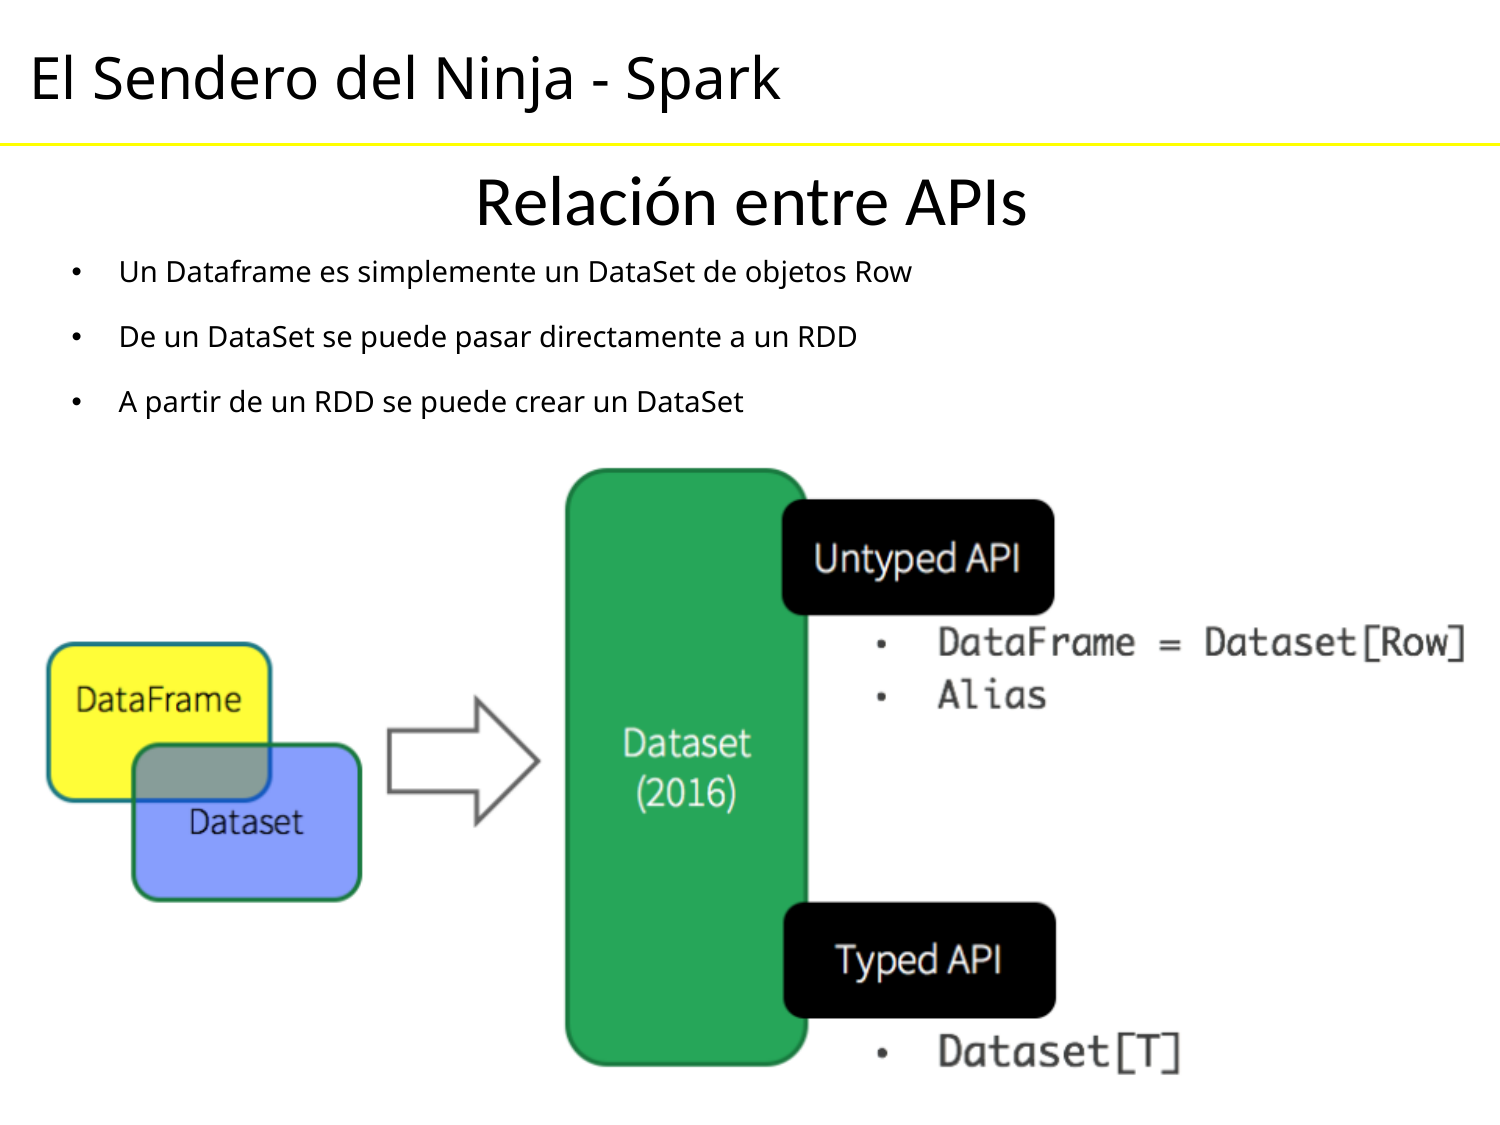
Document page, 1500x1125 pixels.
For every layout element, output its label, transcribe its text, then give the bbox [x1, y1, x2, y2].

text_box Relación entre APIs [26, 163, 1479, 290]
picture [0, 461, 1477, 1104]
text_box Un Dataframe es simplemente un DataSet de objetos Row De un DataSet se puede pasar directamente a un RDD A partir de un RDD se puede crear un DataSet [56, 228, 1313, 461]
